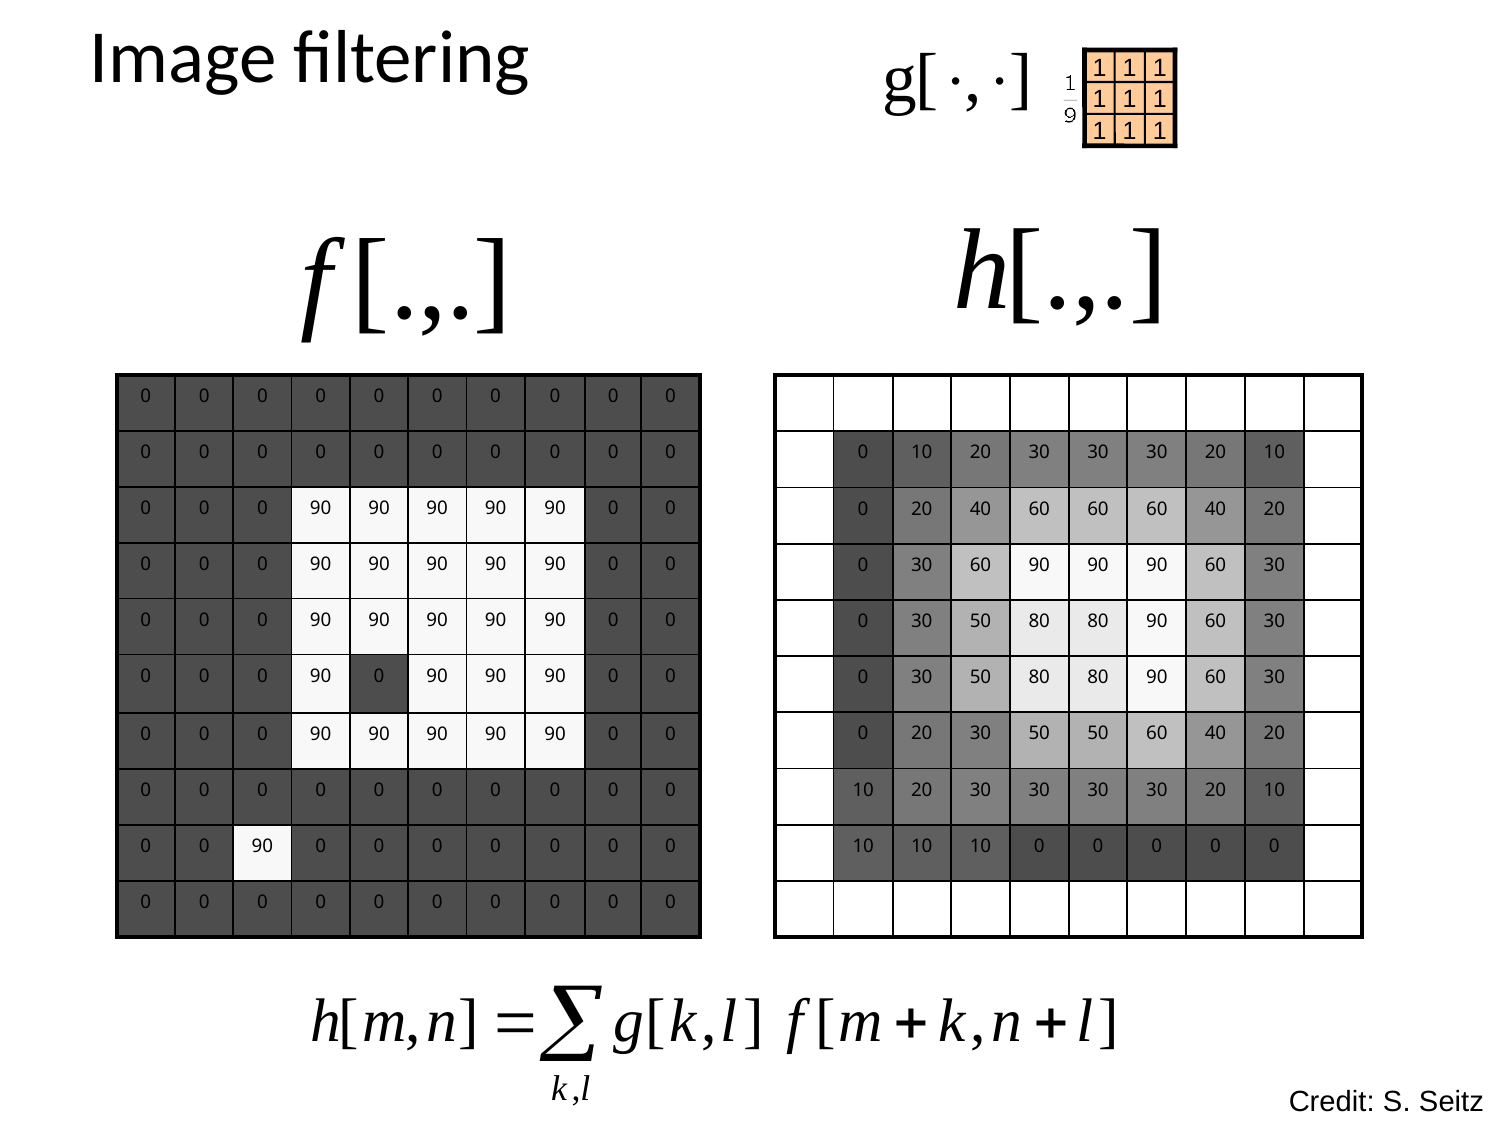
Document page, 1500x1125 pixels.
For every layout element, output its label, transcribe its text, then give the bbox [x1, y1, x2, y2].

table_cell 0 [176, 432, 232, 486]
table_cell 0 [409, 770, 466, 824]
table_cell 30 [894, 601, 950, 655]
table_cell 10 [1246, 432, 1303, 487]
table_cell [777, 769, 833, 824]
table_cell 90 [292, 599, 349, 654]
table_cell [777, 657, 833, 711]
table_cell 0 [119, 599, 174, 654]
table_cell 90 [292, 488, 349, 542]
table_cell [1246, 882, 1303, 935]
table_cell 40 [1187, 713, 1244, 768]
table_cell 0 [234, 655, 291, 712]
table_cell [1305, 432, 1360, 487]
table_cell [1305, 882, 1360, 935]
text_box Credit: S. Seitz [1273, 1074, 1500, 1125]
table_cell 0 [1128, 826, 1185, 880]
table_cell 90 [351, 488, 407, 542]
table_cell 0 [176, 599, 232, 654]
table_cell 60 [1187, 657, 1244, 711]
table_cell 90 [409, 544, 466, 598]
table_cell 10 [1246, 769, 1303, 824]
table_header 0 [234, 377, 291, 430]
table_cell 20 [894, 488, 950, 543]
table_cell [1305, 657, 1360, 711]
table_cell 0 [586, 599, 640, 654]
table_cell 30 [1246, 545, 1303, 599]
table_cell 60 [1070, 488, 1126, 543]
table_header 0 [467, 377, 524, 430]
table_cell 0 [409, 432, 466, 486]
table_cell 80 [1070, 657, 1126, 711]
table_cell 0 [176, 826, 232, 880]
table_cell 90 [1128, 657, 1185, 711]
table_header 0 [642, 377, 698, 430]
table_cell 0 [119, 770, 174, 824]
table_cell 20 [1246, 488, 1303, 543]
table_cell 0 [642, 488, 698, 542]
table_cell 0 [642, 655, 698, 712]
table_cell 0 [642, 770, 698, 824]
table_header 0 [176, 377, 232, 430]
table_cell 20 [1187, 432, 1244, 487]
table_cell 30 [1128, 432, 1185, 487]
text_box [261, 212, 529, 367]
table_cell [1305, 545, 1360, 599]
table_header [1128, 377, 1185, 430]
table_cell 30 [1070, 432, 1126, 487]
table_cell [1305, 826, 1360, 880]
table_cell 80 [1011, 657, 1068, 711]
table_cell 20 [894, 713, 950, 768]
table_cell 0 [176, 770, 232, 824]
table_cell 0 [834, 601, 892, 655]
table_header [1187, 377, 1244, 430]
table_cell [777, 432, 833, 487]
table_cell 0 [642, 599, 698, 654]
table_cell 0 [526, 882, 584, 935]
table_header [894, 377, 950, 430]
table_cell 90 [234, 826, 291, 880]
table_header 0 [351, 377, 407, 430]
table_cell 50 [952, 657, 1009, 711]
table_cell 90 [467, 714, 524, 768]
table_header [1070, 377, 1126, 430]
table_cell 0 [292, 432, 349, 486]
table_cell 0 [119, 432, 174, 486]
table_cell [1070, 882, 1126, 935]
table_cell 0 [351, 826, 407, 880]
table_cell 50 [952, 601, 1009, 655]
table_cell [1187, 882, 1244, 935]
table_cell 30 [1246, 657, 1303, 711]
table_cell 0 [119, 882, 174, 935]
table_cell 90 [409, 599, 466, 654]
table_cell [777, 488, 833, 543]
table_header [1011, 377, 1068, 430]
table_cell 0 [292, 770, 349, 824]
table_cell 0 [351, 770, 407, 824]
table_cell 0 [642, 714, 698, 768]
table_cell 0 [642, 432, 698, 486]
table_cell 90 [1070, 545, 1126, 599]
table_cell 0 [176, 488, 232, 542]
table_cell 50 [1070, 713, 1126, 768]
table_header [1246, 377, 1303, 430]
table_cell 0 [586, 488, 640, 542]
table_cell 40 [1187, 488, 1244, 543]
table_cell 0 [119, 544, 174, 598]
table_cell [777, 882, 833, 935]
table_cell [894, 882, 950, 935]
table_cell 0 [586, 714, 640, 768]
table_cell 30 [952, 713, 1009, 768]
table_cell 90 [1128, 545, 1185, 599]
table_cell 0 [834, 545, 892, 599]
table_cell [777, 601, 833, 655]
table_cell 0 [234, 882, 291, 935]
text_box Image filtering [74, 0, 1425, 188]
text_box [872, 37, 1041, 131]
table_header [952, 377, 1009, 430]
table_cell 10 [952, 826, 1009, 880]
table_cell 0 [234, 599, 291, 654]
table_cell 0 [586, 770, 640, 824]
table_cell 0 [586, 544, 640, 598]
table_cell 90 [1128, 601, 1185, 655]
table_cell [777, 826, 833, 880]
table_cell 0 [586, 882, 640, 935]
table_cell 0 [834, 713, 892, 768]
table_cell 0 [834, 432, 892, 487]
table_cell 0 [586, 655, 640, 712]
table_cell 90 [526, 714, 584, 768]
table_cell 0 [1011, 826, 1068, 880]
table_cell 0 [526, 432, 584, 486]
table_cell 50 [1011, 713, 1068, 768]
table_cell 0 [351, 432, 407, 486]
table_cell 60 [1128, 713, 1185, 768]
table_cell 30 [1070, 769, 1126, 824]
table_cell [1305, 713, 1360, 768]
table_header 0 [119, 377, 174, 430]
table_cell 0 [234, 432, 291, 486]
table_cell 0 [1246, 826, 1303, 880]
table_cell 0 [467, 770, 524, 824]
table_cell 30 [894, 545, 950, 599]
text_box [936, 202, 1185, 357]
table_cell 0 [351, 655, 407, 712]
table_cell 0 [467, 432, 524, 486]
table_cell 90 [351, 544, 407, 598]
table_cell 0 [234, 488, 291, 542]
table_cell 60 [952, 545, 1009, 599]
table_cell 30 [1011, 432, 1068, 487]
table_cell 90 [526, 599, 584, 654]
table_cell 0 [467, 882, 524, 935]
table_header 0 [526, 377, 584, 430]
table_cell 90 [351, 599, 407, 654]
table_header 0 [586, 377, 640, 430]
table_cell 0 [586, 432, 640, 486]
table_cell 60 [1187, 601, 1244, 655]
table_cell 0 [409, 882, 466, 935]
table_cell 0 [119, 655, 174, 712]
table_cell 90 [467, 488, 524, 542]
table_cell 90 [526, 544, 584, 598]
table_cell 10 [894, 432, 950, 487]
table_cell 30 [894, 657, 950, 711]
table_cell 0 [292, 826, 349, 880]
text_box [1062, 49, 1176, 147]
table_cell 0 [642, 544, 698, 598]
table_cell [834, 882, 892, 935]
table_cell 80 [1011, 601, 1068, 655]
table_header [777, 377, 833, 430]
table_cell [1305, 769, 1360, 824]
table_cell 40 [952, 488, 1009, 543]
table_cell 0 [409, 826, 466, 880]
table_cell 60 [1187, 545, 1244, 599]
table_cell 0 [351, 882, 407, 935]
table_cell 30 [1128, 769, 1185, 824]
table_cell 0 [119, 826, 174, 880]
table_cell 0 [834, 488, 892, 543]
table_cell 0 [176, 882, 232, 935]
table_cell [777, 713, 833, 768]
table_cell 90 [467, 599, 524, 654]
table_cell 0 [176, 655, 232, 712]
table_cell 0 [176, 544, 232, 598]
table_cell 0 [292, 882, 349, 935]
table_cell 90 [292, 655, 349, 712]
table_cell 90 [467, 655, 524, 712]
table_cell 0 [586, 826, 640, 880]
table_cell 0 [119, 488, 174, 542]
table_cell 20 [1187, 769, 1244, 824]
table_cell 90 [526, 488, 584, 542]
table_cell [952, 882, 1009, 935]
table_cell 0 [1070, 826, 1126, 880]
table_cell 0 [642, 826, 698, 880]
table_cell 60 [1128, 488, 1185, 543]
table_cell [1011, 882, 1068, 935]
table_header 0 [409, 377, 466, 430]
table_cell 90 [409, 714, 466, 768]
table_cell 0 [526, 770, 584, 824]
table_cell 90 [526, 655, 584, 712]
table_header [834, 377, 892, 430]
table_cell 10 [894, 826, 950, 880]
table_cell 90 [351, 714, 407, 768]
table_cell 20 [894, 769, 950, 824]
table_cell [777, 545, 833, 599]
table_cell 30 [1246, 601, 1303, 655]
table_cell 0 [234, 544, 291, 598]
table_header 0 [292, 377, 349, 430]
table_cell 80 [1070, 601, 1126, 655]
table_cell 0 [234, 714, 291, 768]
table_cell 0 [234, 770, 291, 824]
table_cell 20 [952, 432, 1009, 487]
table_cell 90 [409, 488, 466, 542]
table_cell [1305, 488, 1360, 543]
table_header [1305, 377, 1360, 430]
table_cell [1128, 882, 1185, 935]
table_cell 0 [642, 882, 698, 935]
table_cell [1305, 601, 1360, 655]
table_cell 90 [467, 544, 524, 598]
table_cell 10 [834, 769, 892, 824]
table_cell 0 [1187, 826, 1244, 880]
table_cell 10 [834, 826, 892, 880]
table_cell 90 [292, 714, 349, 768]
table_cell 30 [952, 769, 1009, 824]
table_cell 90 [1011, 545, 1068, 599]
table_cell 90 [292, 544, 349, 598]
table_cell 30 [1011, 769, 1068, 824]
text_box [300, 974, 1137, 1119]
table_cell 0 [834, 657, 892, 711]
table_cell 0 [176, 714, 232, 768]
table_cell 60 [1011, 488, 1068, 543]
table_cell 90 [409, 655, 466, 712]
table_cell 20 [1246, 713, 1303, 768]
table_cell 0 [119, 714, 174, 768]
table_cell 0 [467, 826, 524, 880]
table_cell 0 [526, 826, 584, 880]
